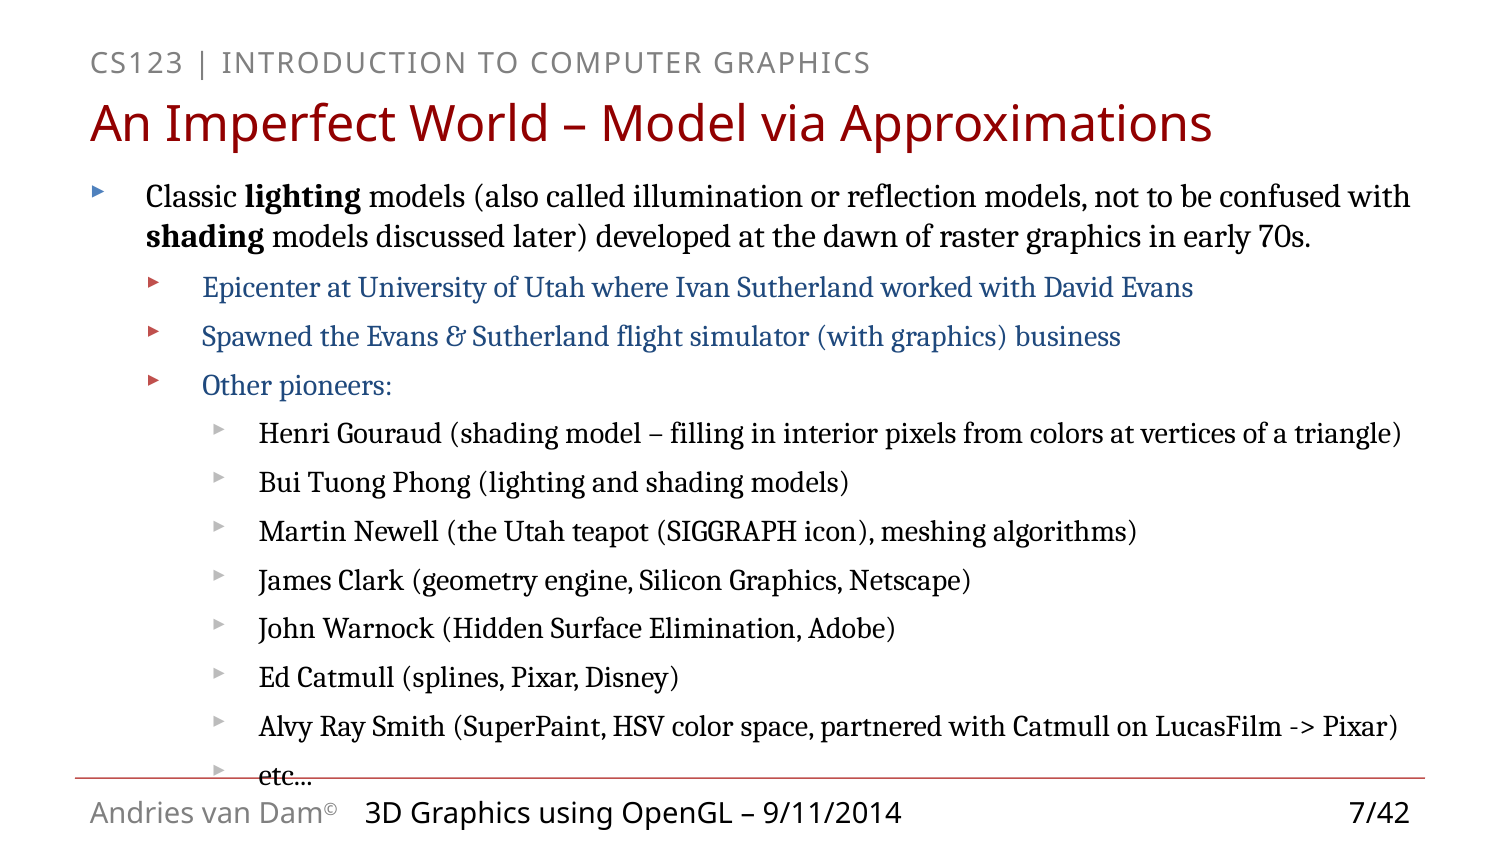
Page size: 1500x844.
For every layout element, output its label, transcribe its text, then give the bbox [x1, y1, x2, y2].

footer 3D Graphics using OpenGL – 9/11/2014 [350, 787, 1500, 827]
list Classic lighting models (also called illumination or reflection models, not to be confused with shading models discussed later) developed at the dawn of raster graphics in early 70s. Epicenter at University of Utah where Ivan Sutherland worked with David Evans Spawned the Evans & Sutherland flight simulator (with graphics) business Other pioneers: Henri Gouraud (shading model – filling in interior pixels from colors at vertices of a triangle) Bui Tuong Phong (lighting and shading models) Martin Newell (the Utah teapot (SIGGRAPH icon), meshing algorithms) James Clark (geometry engine, Silicon Graphics, Netscape) John Warnock (Hidden Surface Elimination, Adobe) Ed Catmull (splines, Pixar, Disney) Alvy Ray Smith (SuperPaint, HSV color space, partnered with Catmull on LucasFilm -> Pixar) etc... [75, 167, 1475, 811]
title An Imperfect World – Model via Approximations [75, 84, 1425, 160]
